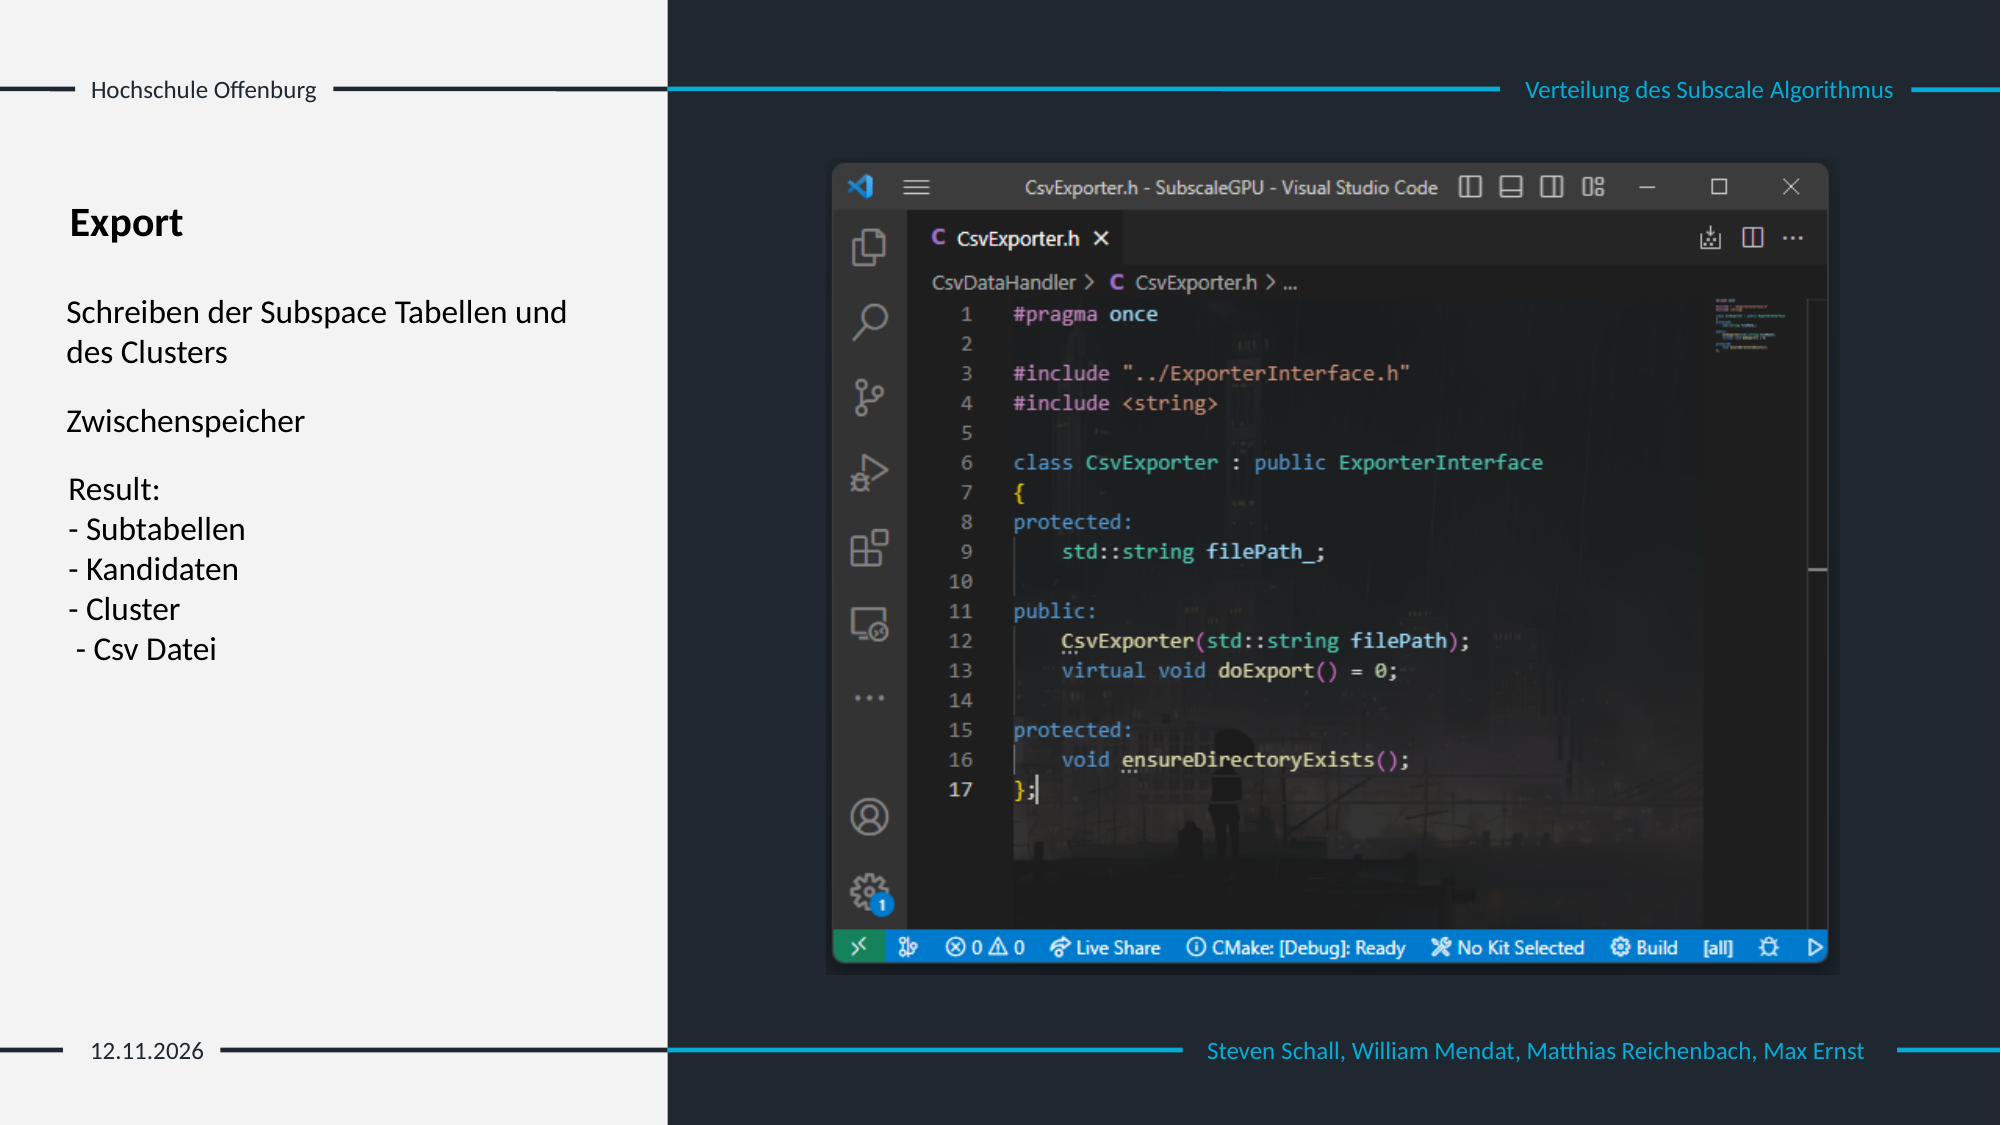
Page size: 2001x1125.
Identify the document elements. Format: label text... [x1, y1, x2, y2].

text_box Zwischenspeicher [51, 391, 612, 447]
picture [826, 156, 1840, 975]
text_box [0, 90, 670, 1125]
text_box Export [55, 187, 199, 253]
text_box Result: - Subtabellen - Kandidaten - Cluster - Csv Datei [53, 459, 614, 674]
text_box Verteilung des Subscale Algorithmus [1510, 66, 1910, 111]
text_box Steven Schall, William Mendat, Matthias Reichenbach, Max Ernst [1192, 1027, 1887, 1072]
text_box Hochschule Offenburg [76, 66, 333, 111]
text_box 13.02.2023 [75, 1020, 526, 1080]
text_box Schreiben der Subspace Tabellen und des Clusters [51, 283, 612, 378]
text_box [0, 0, 670, 88]
